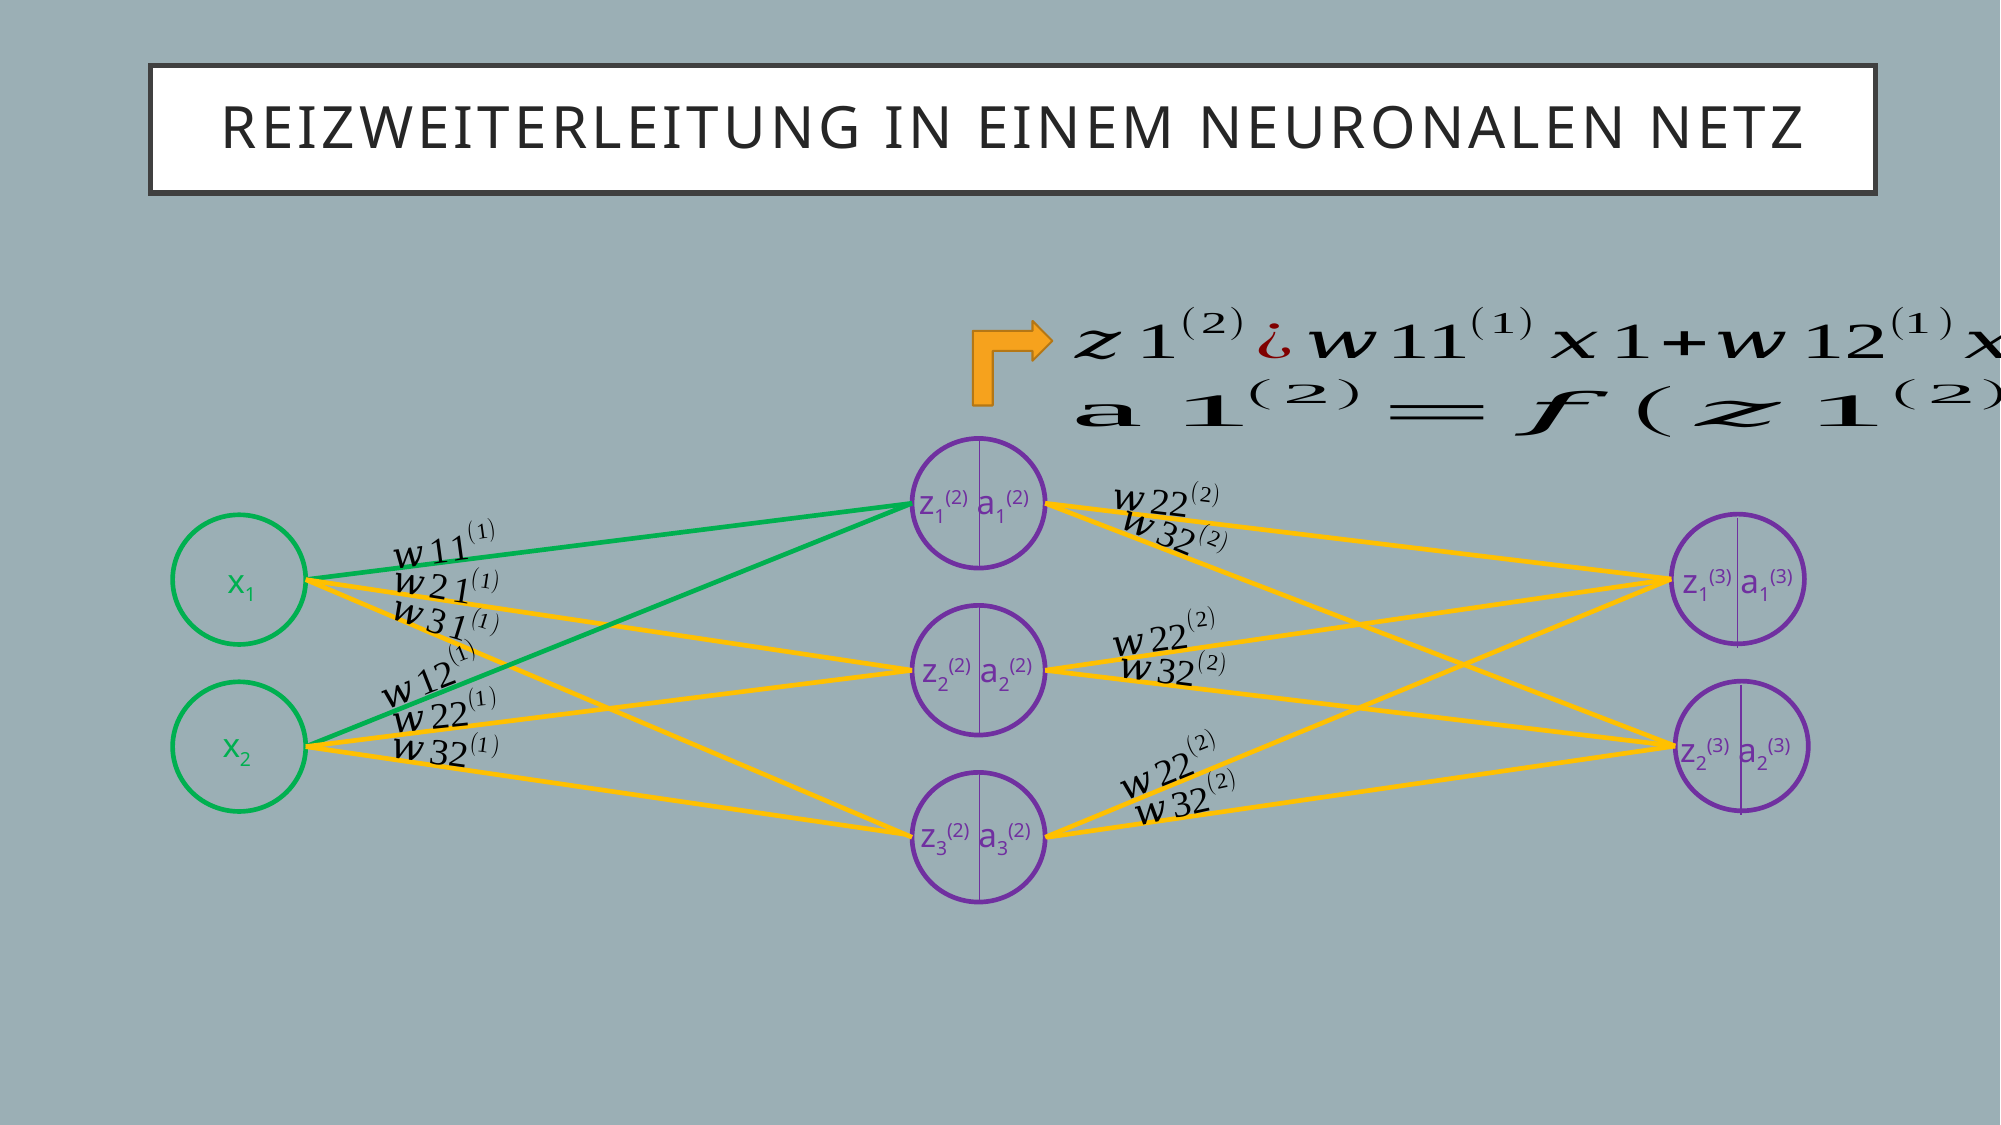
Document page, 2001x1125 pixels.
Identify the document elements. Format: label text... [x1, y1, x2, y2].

text_box Reizweiterleitung in einem neuronalen netz [150, 65, 1876, 193]
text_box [172, 438, 1823, 903]
text_box [971, 320, 1054, 407]
